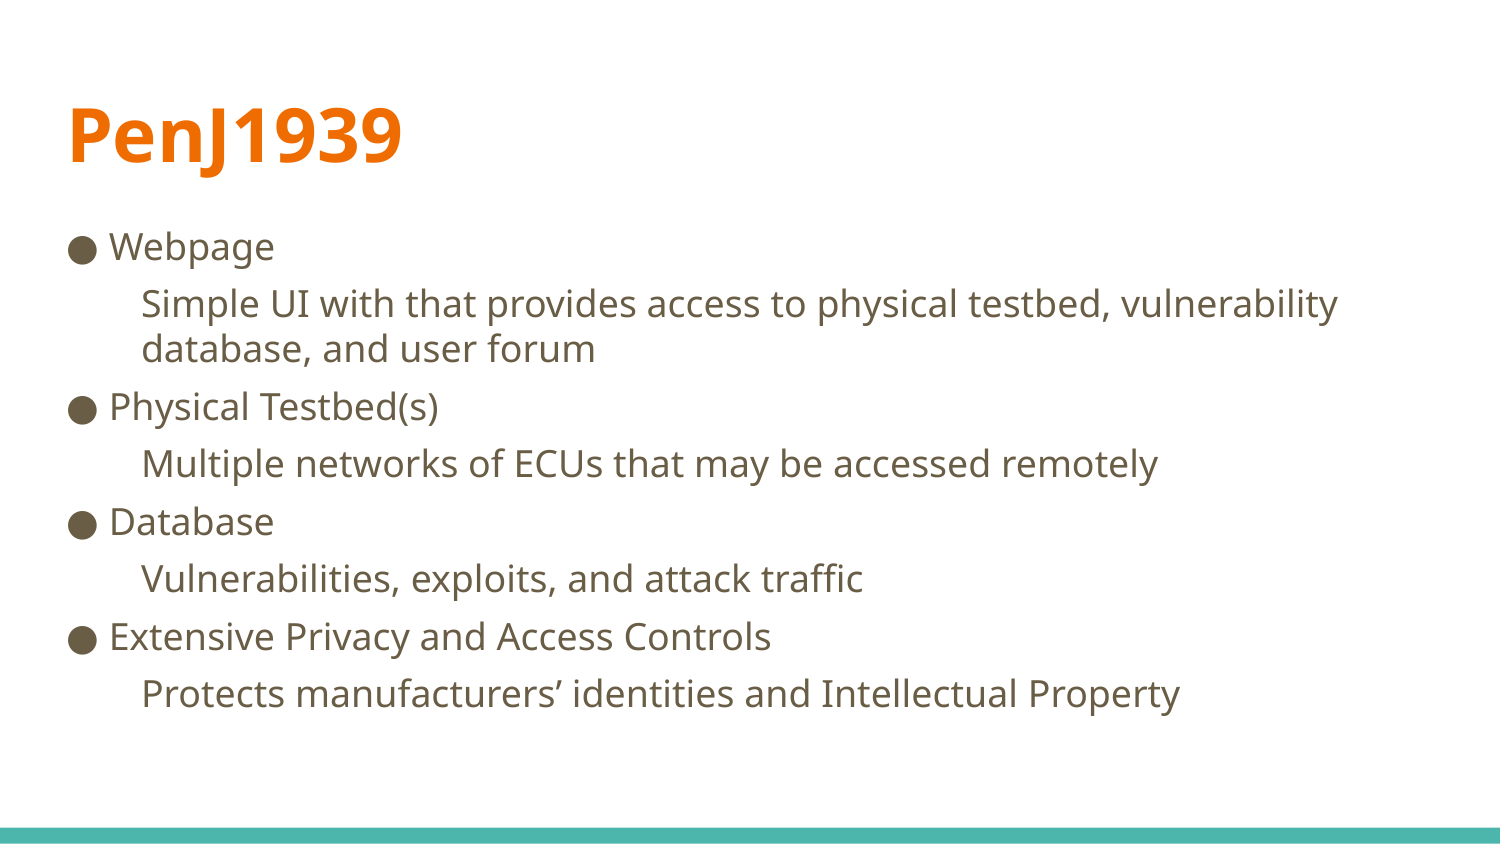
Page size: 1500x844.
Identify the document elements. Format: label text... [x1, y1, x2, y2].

title PenJ1939 [51, 72, 1449, 189]
list ● Webpage Simple UI with that provides access to physical testbed, vulnerability database, and user forum ● Physical Testbed(s) Multiple networks of ECUs that may be accessed remotely ● Database Vulnerabilities, exploits, and attack traffic ● Extensive Privacy and Access Controls Protects manufacturers’ identities and Intellectual Property [51, 207, 1449, 805]
